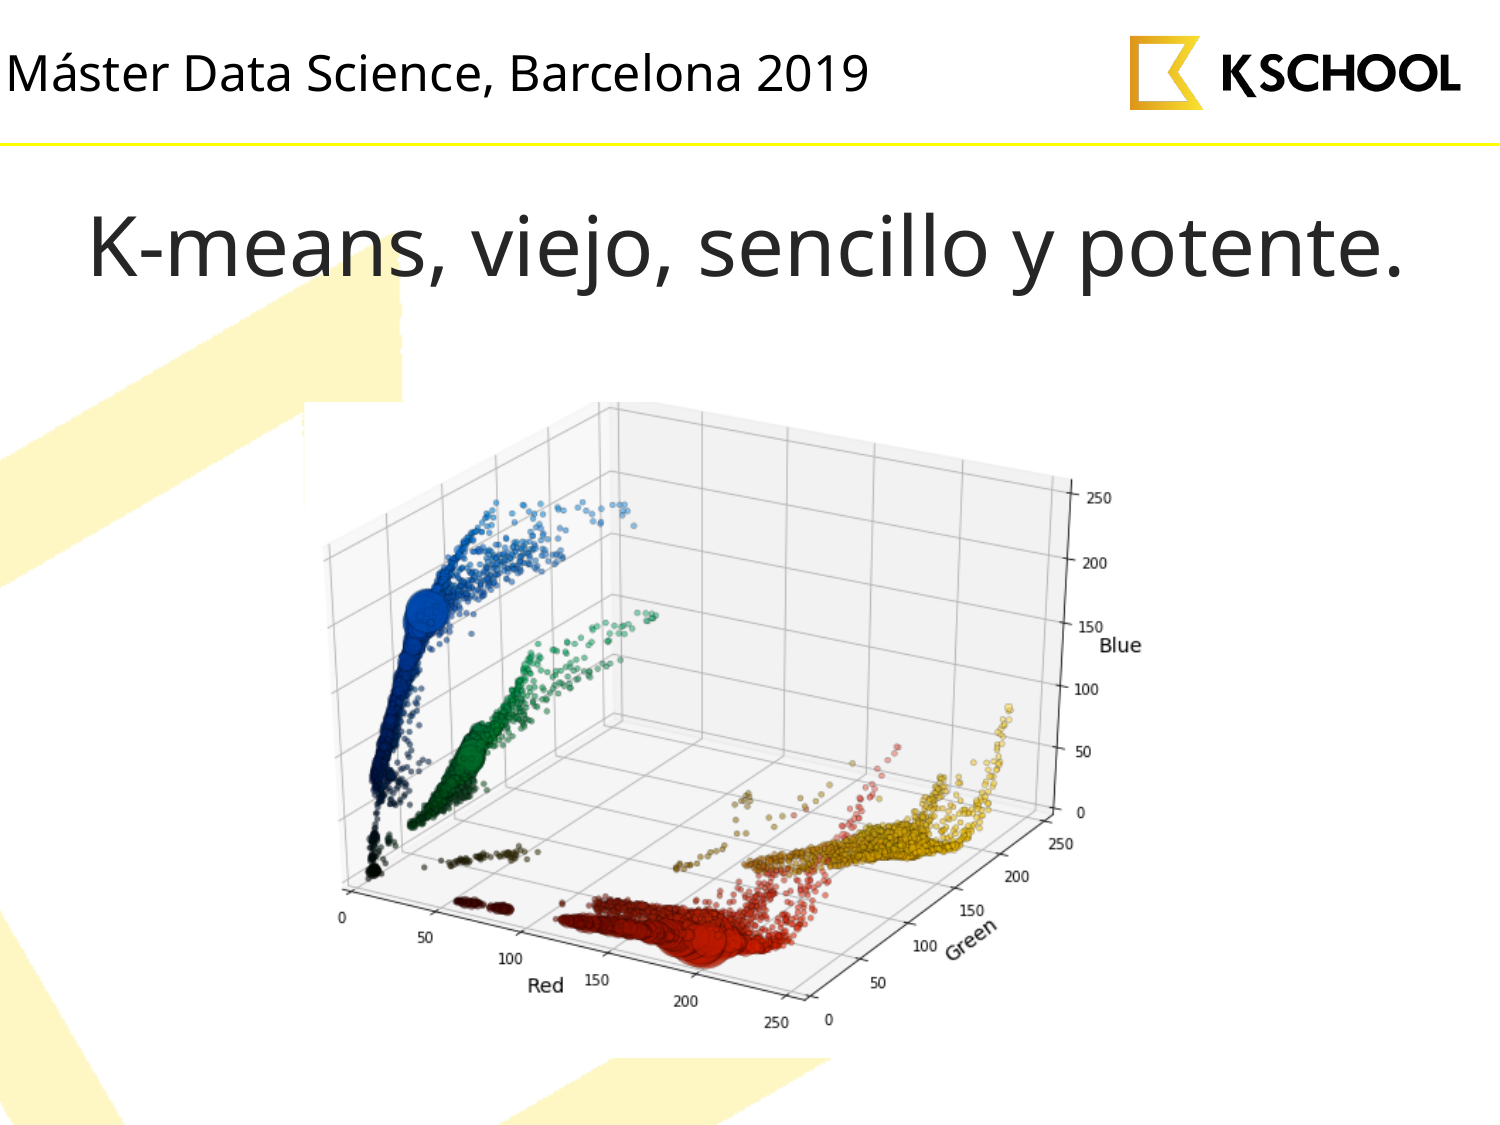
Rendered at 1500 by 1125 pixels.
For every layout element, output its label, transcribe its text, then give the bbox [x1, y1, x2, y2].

picture [1121, 23, 1473, 120]
title K-means, viejo, sencillo y potente. [71, 186, 1429, 403]
picture [0, 188, 919, 1125]
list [304, 401, 1181, 1058]
